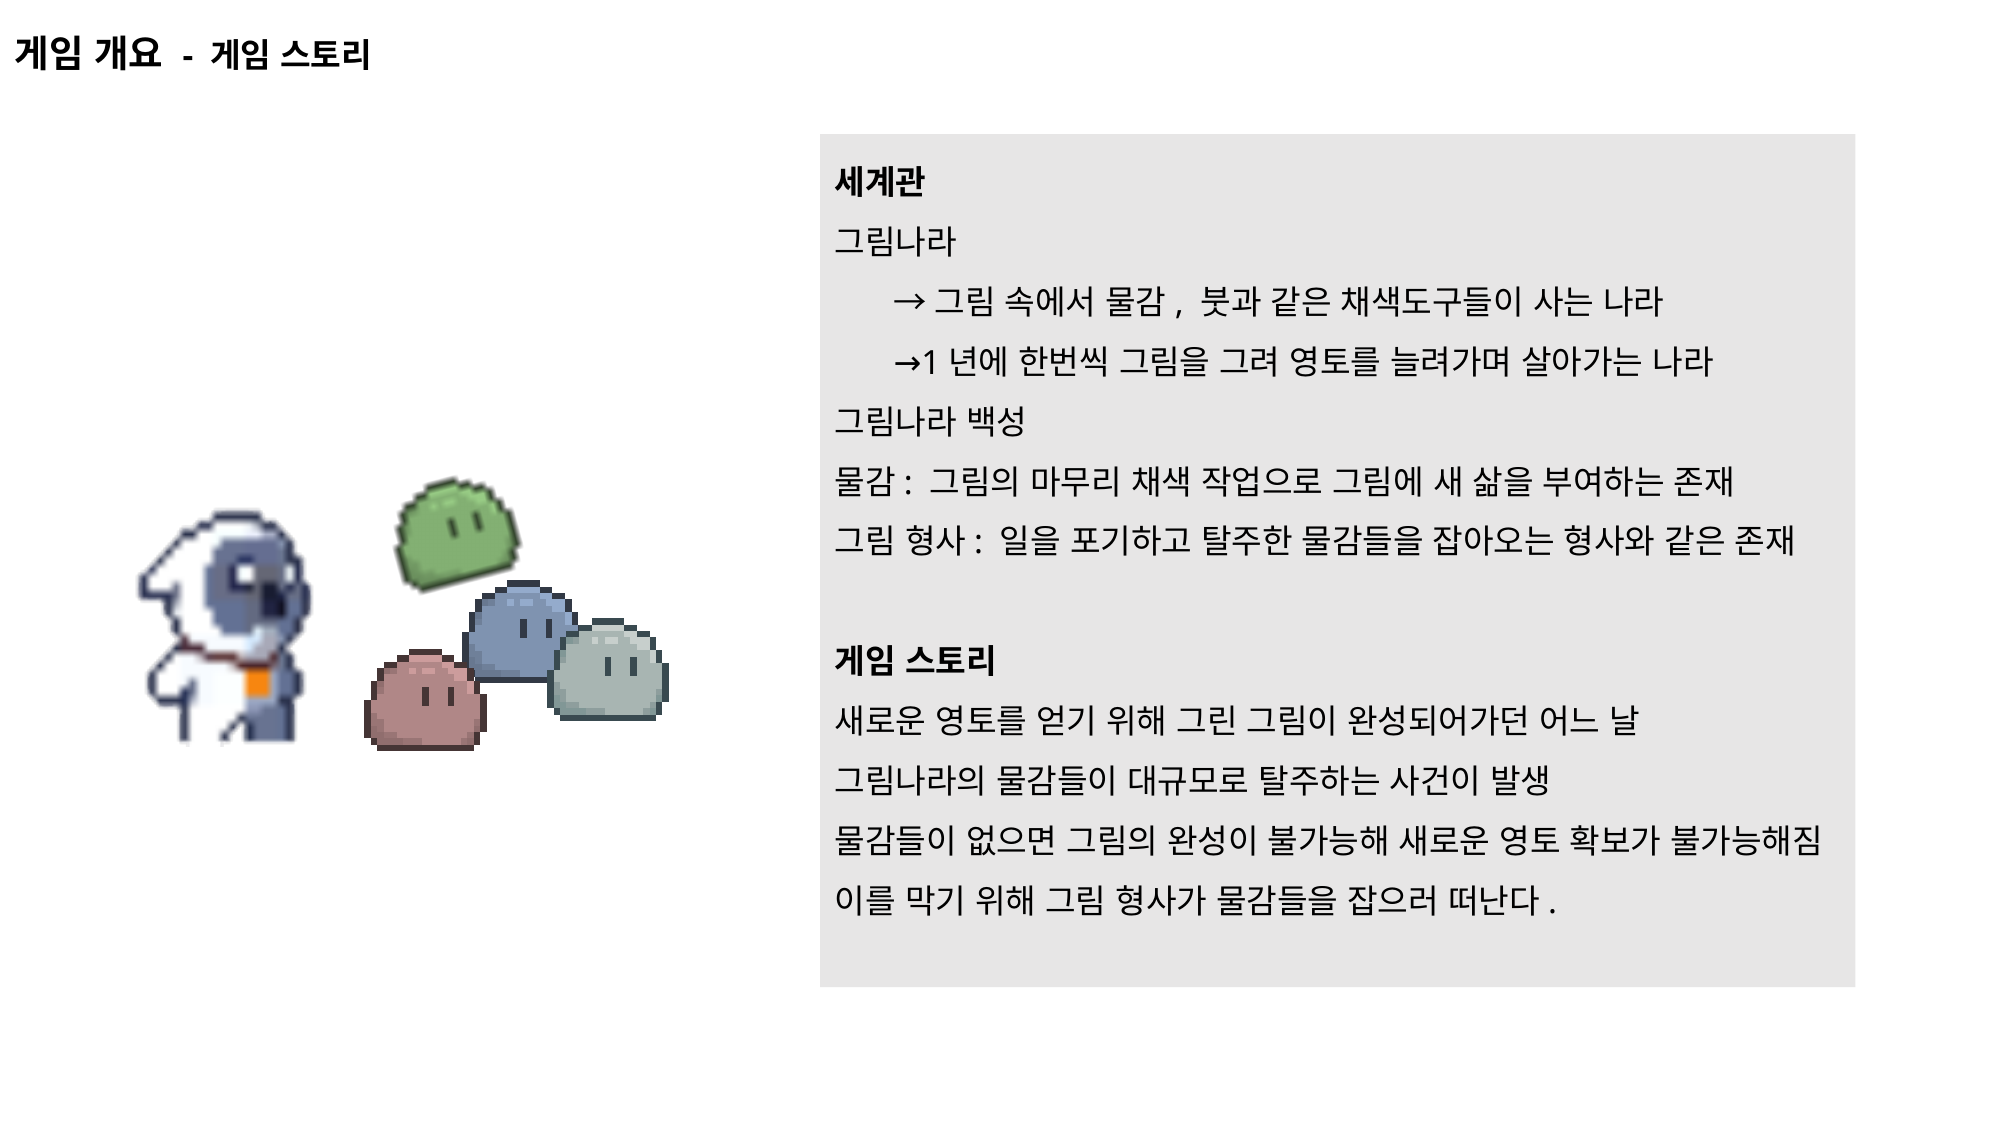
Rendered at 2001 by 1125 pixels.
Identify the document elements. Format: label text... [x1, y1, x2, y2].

text_box 게임 개요 - 게임 스토리 [0, 0, 418, 150]
picture [92, 457, 371, 747]
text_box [307, 411, 714, 790]
text_box 세계관 그림나라 →그림 속에서 물감, 붓과 같은 채색도구들이 사는 나라 →1년에 한번씩 그림을 그려 영토를 늘려가며 살아가는 나라 그림나라 백성 물감: 그림의 마무리 채색 작업으로 그림에 새 삶을 부여하는 존재 그림 형사: 일을 포기하고 탈주한 물감들을 잡아오는 형사와 같은 존재 게임 스토리 새로운 영토를 얻기 위해 그린 그림이 완성되어가던 어느 날 그림나라의 물감들이 대규모로 탈주하는 사건이 발생 물감들이 없으면 그림의 완성이 불가능해 새로운 영토 확보가 불가능해짐 이를 막기 위해 그림 형사가 물감들을 잡으러 떠난다. [820, 134, 1856, 988]
